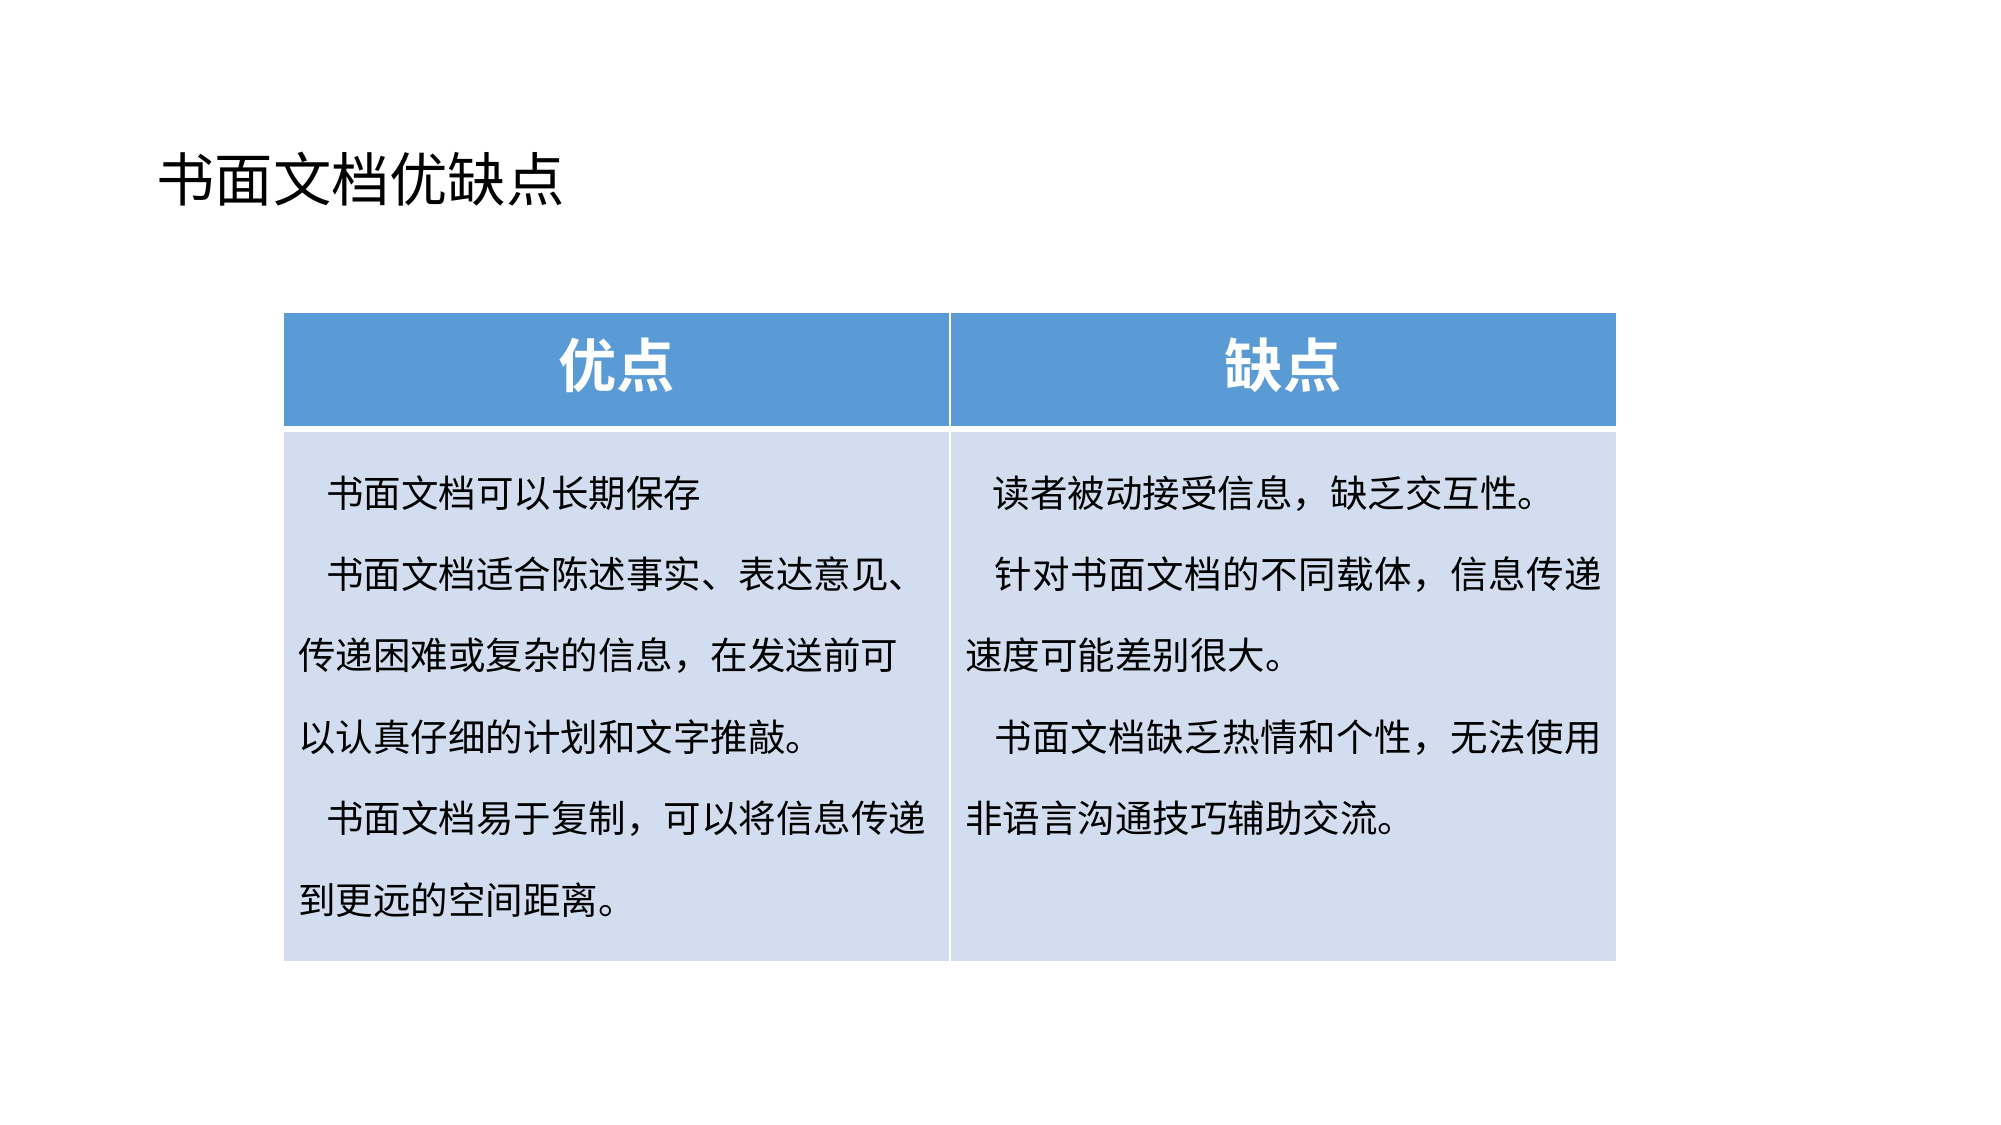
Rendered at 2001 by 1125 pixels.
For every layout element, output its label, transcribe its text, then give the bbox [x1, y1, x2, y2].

table_cell 读者被动接受信息，缺乏交互性。 针对书面文档的不同载体，信息传递速度可能差别很大。 书面文档缺乏热情和个性，无法使用非语言沟通技巧辅助交流。 [951, 432, 1616, 961]
table_cell 书面文档可以长期保存 书面文档适合陈述事实、表达意见、传递困难或复杂的信息，在发送前可以认真仔细的计划和文字推敲。 书面文档易于复制，可以将信息传递到更远的空间距离。 [284, 432, 949, 961]
table_header 优点 [284, 313, 949, 426]
text_box 书面文档优缺点 [141, 135, 665, 221]
table_header 缺点 [951, 313, 1616, 426]
